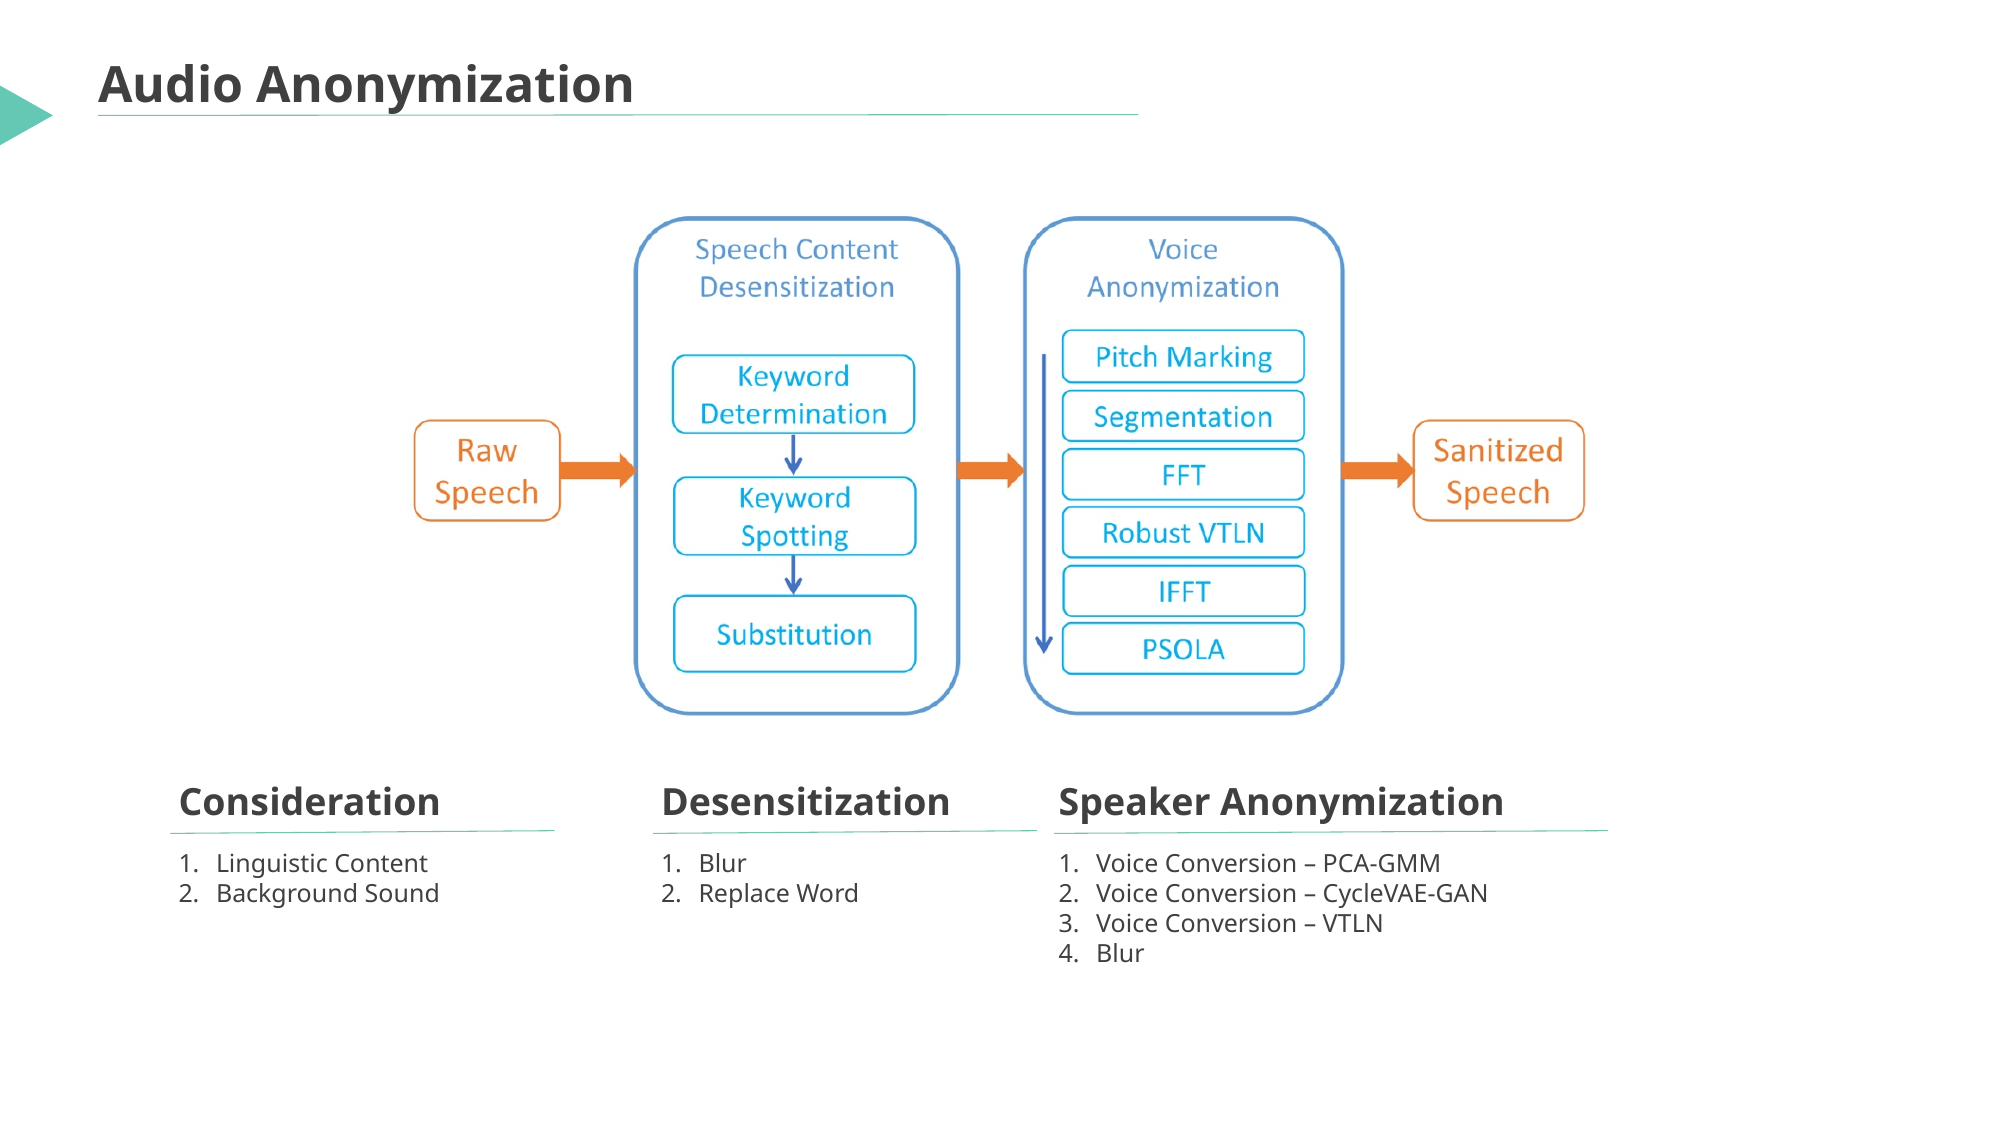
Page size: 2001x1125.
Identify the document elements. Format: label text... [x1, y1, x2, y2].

picture [378, 197, 1604, 747]
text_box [646, 770, 1038, 917]
text_box [0, 84, 56, 147]
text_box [1044, 770, 1609, 978]
text_box Audio Anonymization [98, 52, 1200, 173]
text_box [163, 770, 555, 917]
